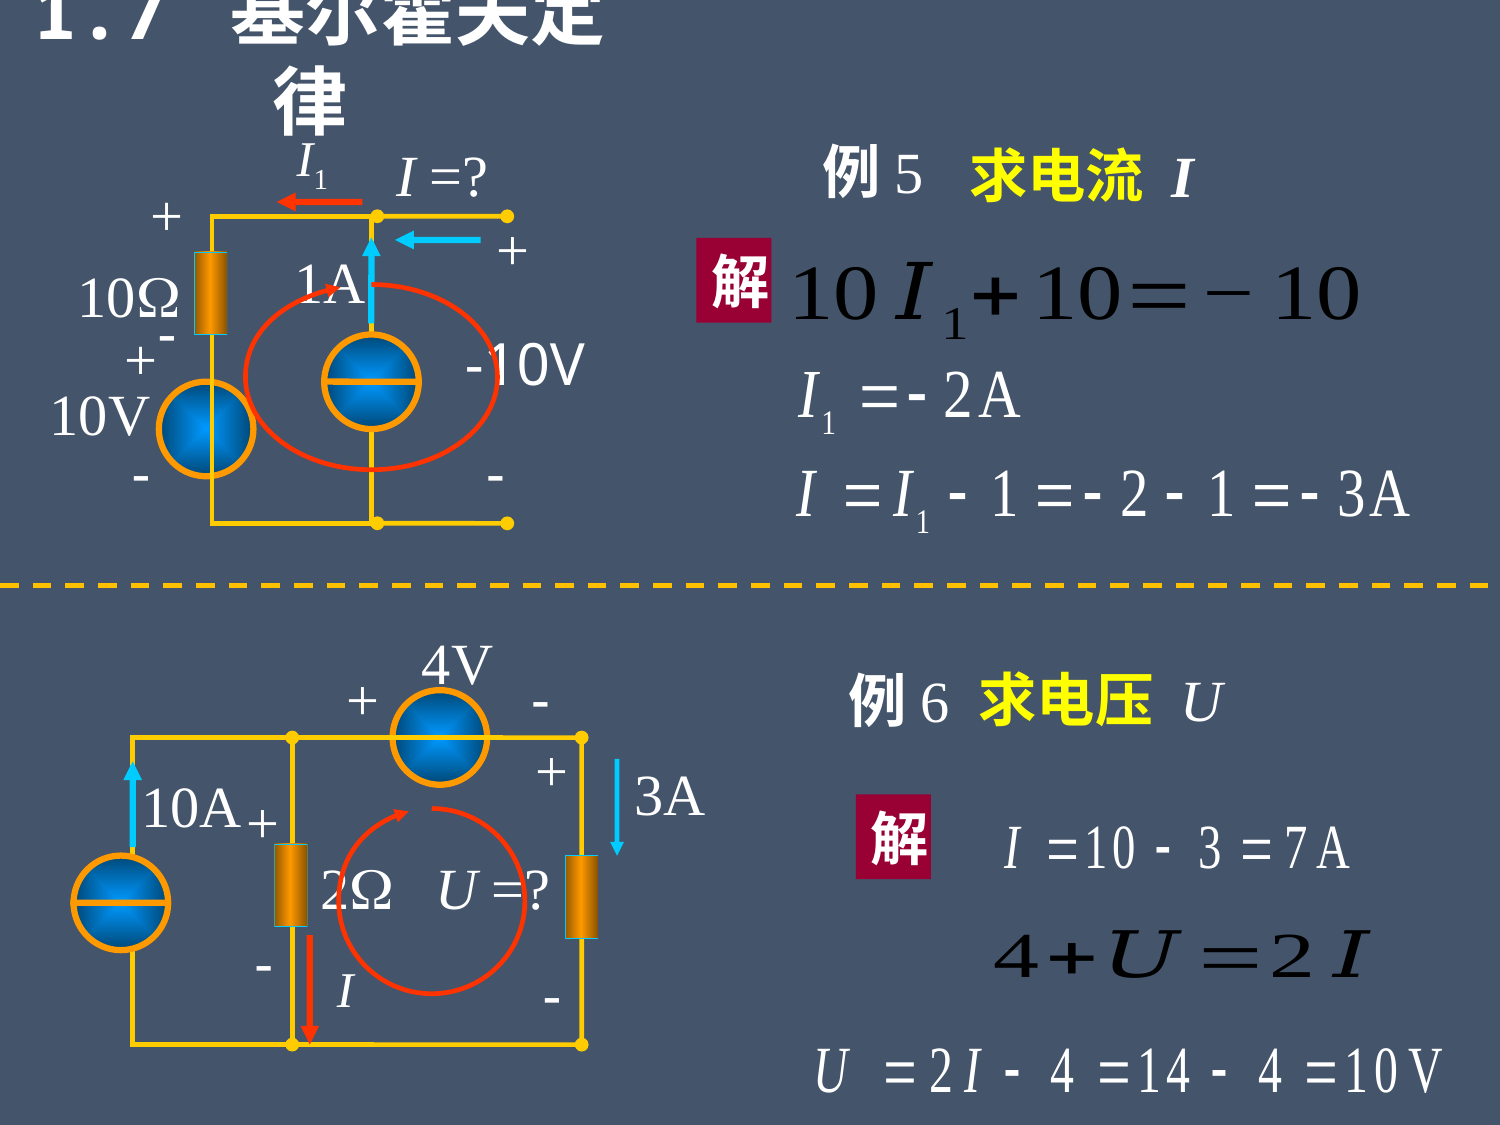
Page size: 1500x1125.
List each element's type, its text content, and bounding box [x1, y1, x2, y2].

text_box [73, 619, 741, 1045]
text_box 例5 [797, 127, 949, 213]
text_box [309, 938, 381, 1045]
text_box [28, 131, 620, 524]
text_box 求电流 I [954, 132, 1239, 217]
text_box 求电压 U [963, 656, 1248, 741]
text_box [785, 452, 1426, 543]
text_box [276, 119, 360, 131]
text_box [994, 813, 1369, 879]
text_box 例6 [823, 657, 976, 742]
text_box 1.7 基尔霍夫定律 [0, 0, 638, 152]
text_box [787, 353, 1034, 444]
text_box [811, 1035, 1464, 1104]
text_box 解 [855, 794, 931, 880]
text_box 解 [696, 237, 772, 323]
